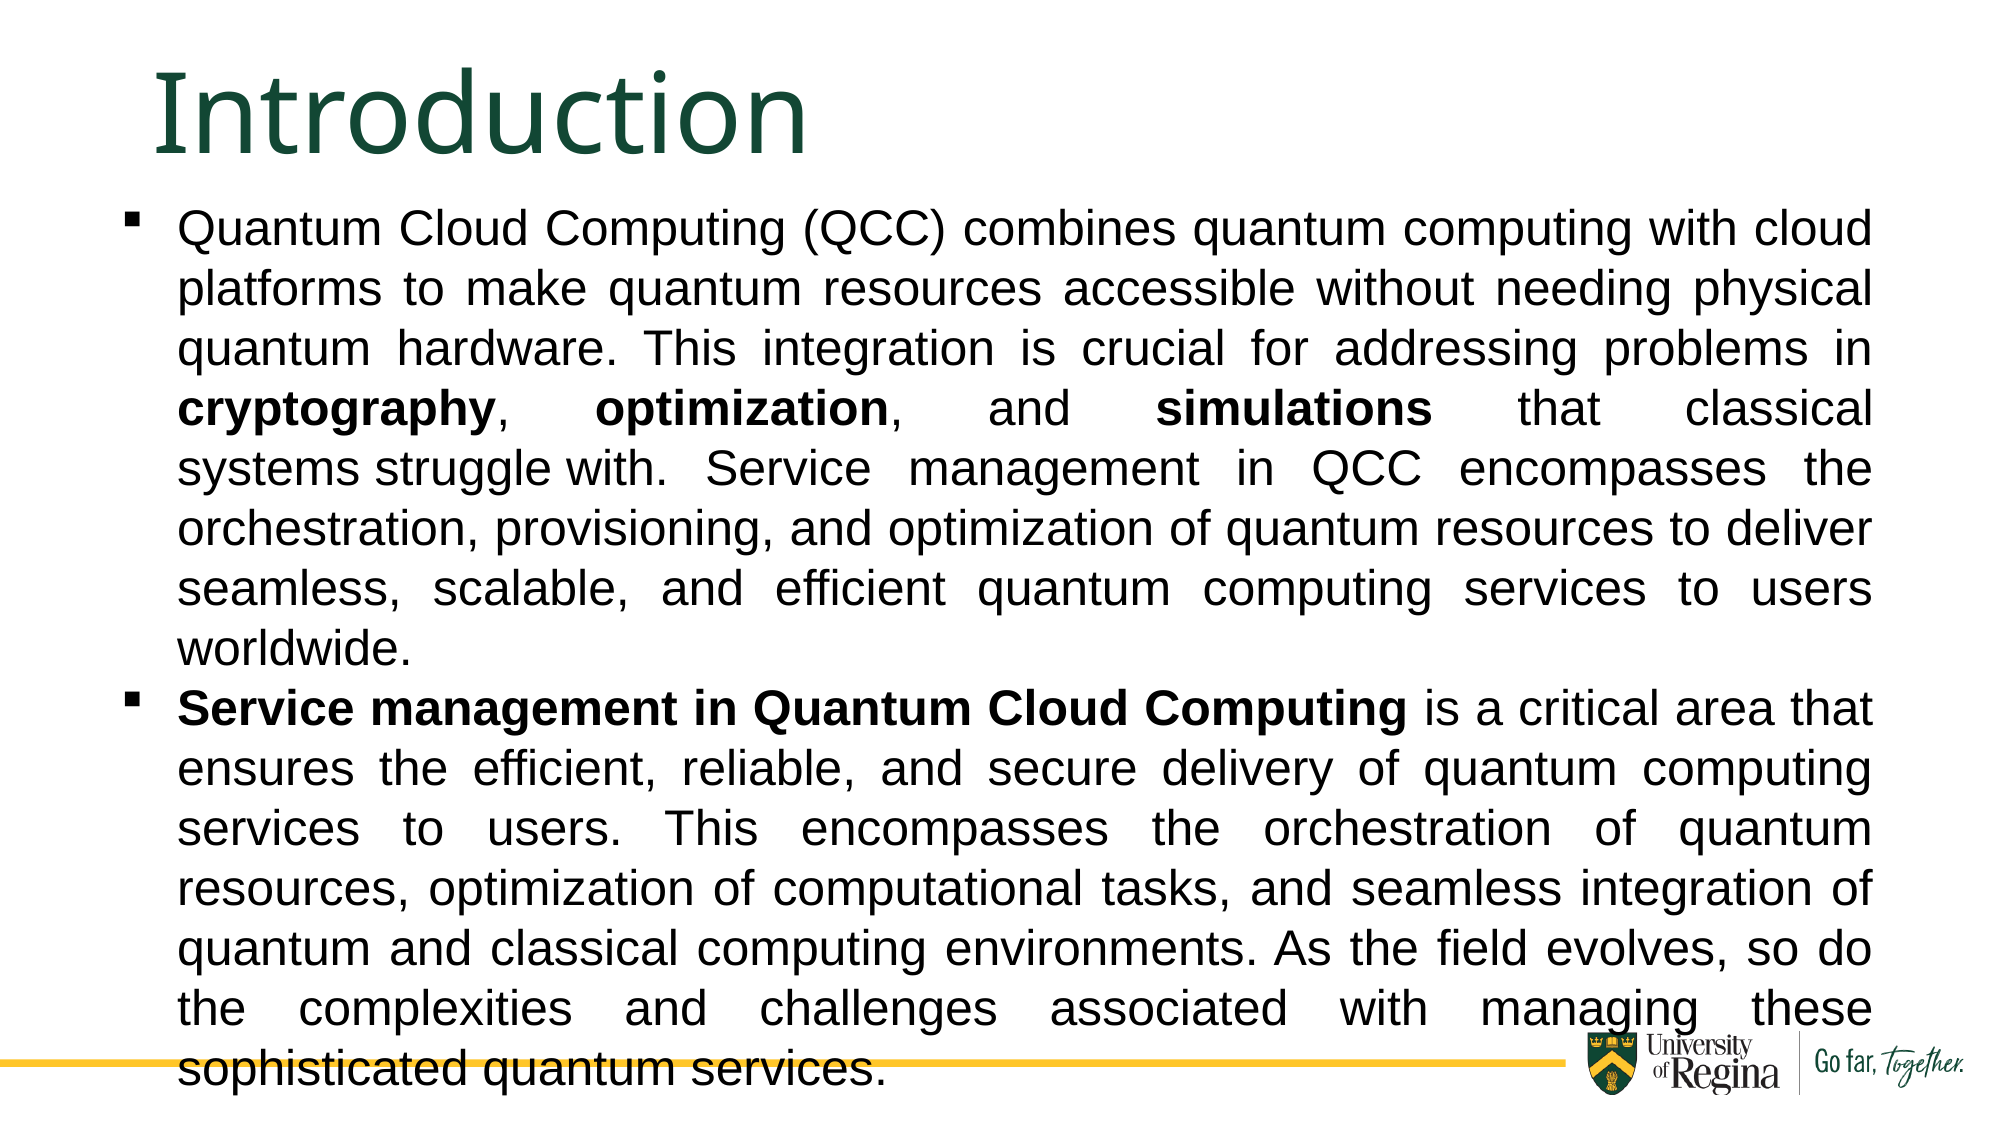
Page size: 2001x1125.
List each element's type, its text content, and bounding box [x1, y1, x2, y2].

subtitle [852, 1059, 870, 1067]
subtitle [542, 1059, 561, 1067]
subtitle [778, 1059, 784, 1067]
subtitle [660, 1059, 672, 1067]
text_box Introduction [137, 48, 1919, 172]
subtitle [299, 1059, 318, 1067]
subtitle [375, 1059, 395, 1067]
text_box [137, 217, 1840, 907]
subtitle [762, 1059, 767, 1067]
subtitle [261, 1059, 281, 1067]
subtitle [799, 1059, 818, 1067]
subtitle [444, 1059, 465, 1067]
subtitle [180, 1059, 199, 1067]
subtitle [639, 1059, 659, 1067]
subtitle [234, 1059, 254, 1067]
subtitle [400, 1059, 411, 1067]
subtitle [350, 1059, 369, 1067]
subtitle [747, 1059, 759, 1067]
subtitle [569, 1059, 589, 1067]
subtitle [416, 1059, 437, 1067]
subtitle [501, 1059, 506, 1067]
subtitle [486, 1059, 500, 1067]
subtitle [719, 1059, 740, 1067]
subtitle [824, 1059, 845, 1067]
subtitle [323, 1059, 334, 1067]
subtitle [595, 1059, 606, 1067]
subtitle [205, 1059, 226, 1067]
subtitle Quantum Cloud Computing (QCC) combines quantum computing with cloud platforms to make quantum resources accessible without needing physical quantum hardware. This integration is crucial for addressing problems in cryptography, optimization, and simulations that classical systems struggle with. Service management in QCC encompasses the orchestration, provisioning, and optimization of quantum resources to deliver seamless, scalable, and efficient quantum computing services to users worldwide. Service management in Quantum Cloud Computing is a critical area that ensures the efficient, reliable, and secure delivery of quantum computing services to users. This encompasses the orchestration of quantum resources, optimization of computational tasks, and seamless integration of quantum and classical computing environments. As the field evolves, so do the complexities and challenges associated with managing these sophisticated quantum services. [31, 187, 1889, 861]
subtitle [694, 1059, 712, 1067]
